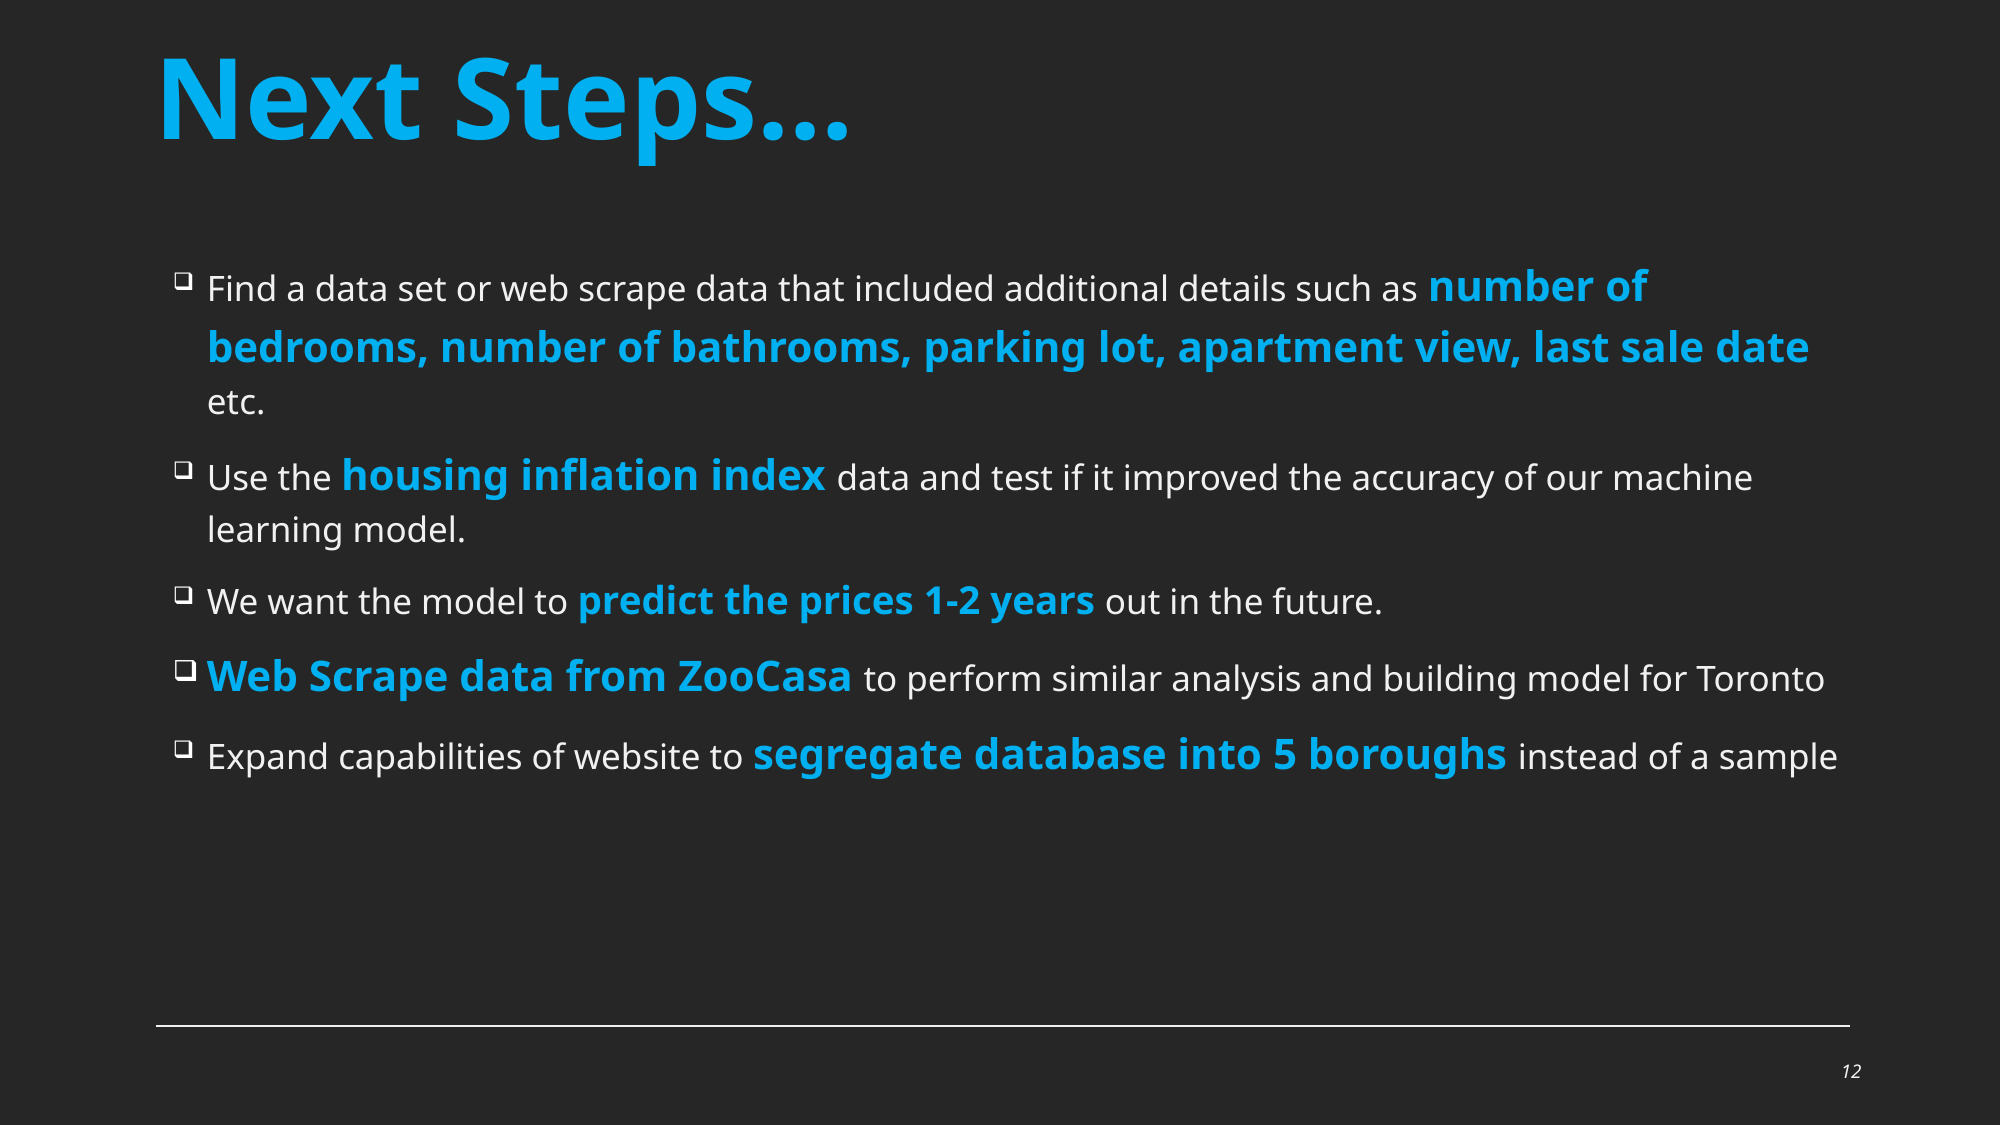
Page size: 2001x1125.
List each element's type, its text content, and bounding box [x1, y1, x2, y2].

slide_number 12 [1775, 1042, 1877, 1103]
list Find a data set or web scrape data that included additional details such as number of bedrooms, number of bathrooms, parking lot, apartment view, last sale date etc. Use the housing inflation index data and test if it improved the accuracy of our machine learning model. We want the model to predict the prices 1-2 years out in the future. Web Scrape data from ZooCasa to perform similar analysis and building model for Toronto Expand capabilities of website to segregate database into 5 boroughs instead of a sample [157, 242, 1869, 883]
title Next Steps… [139, 0, 1850, 170]
